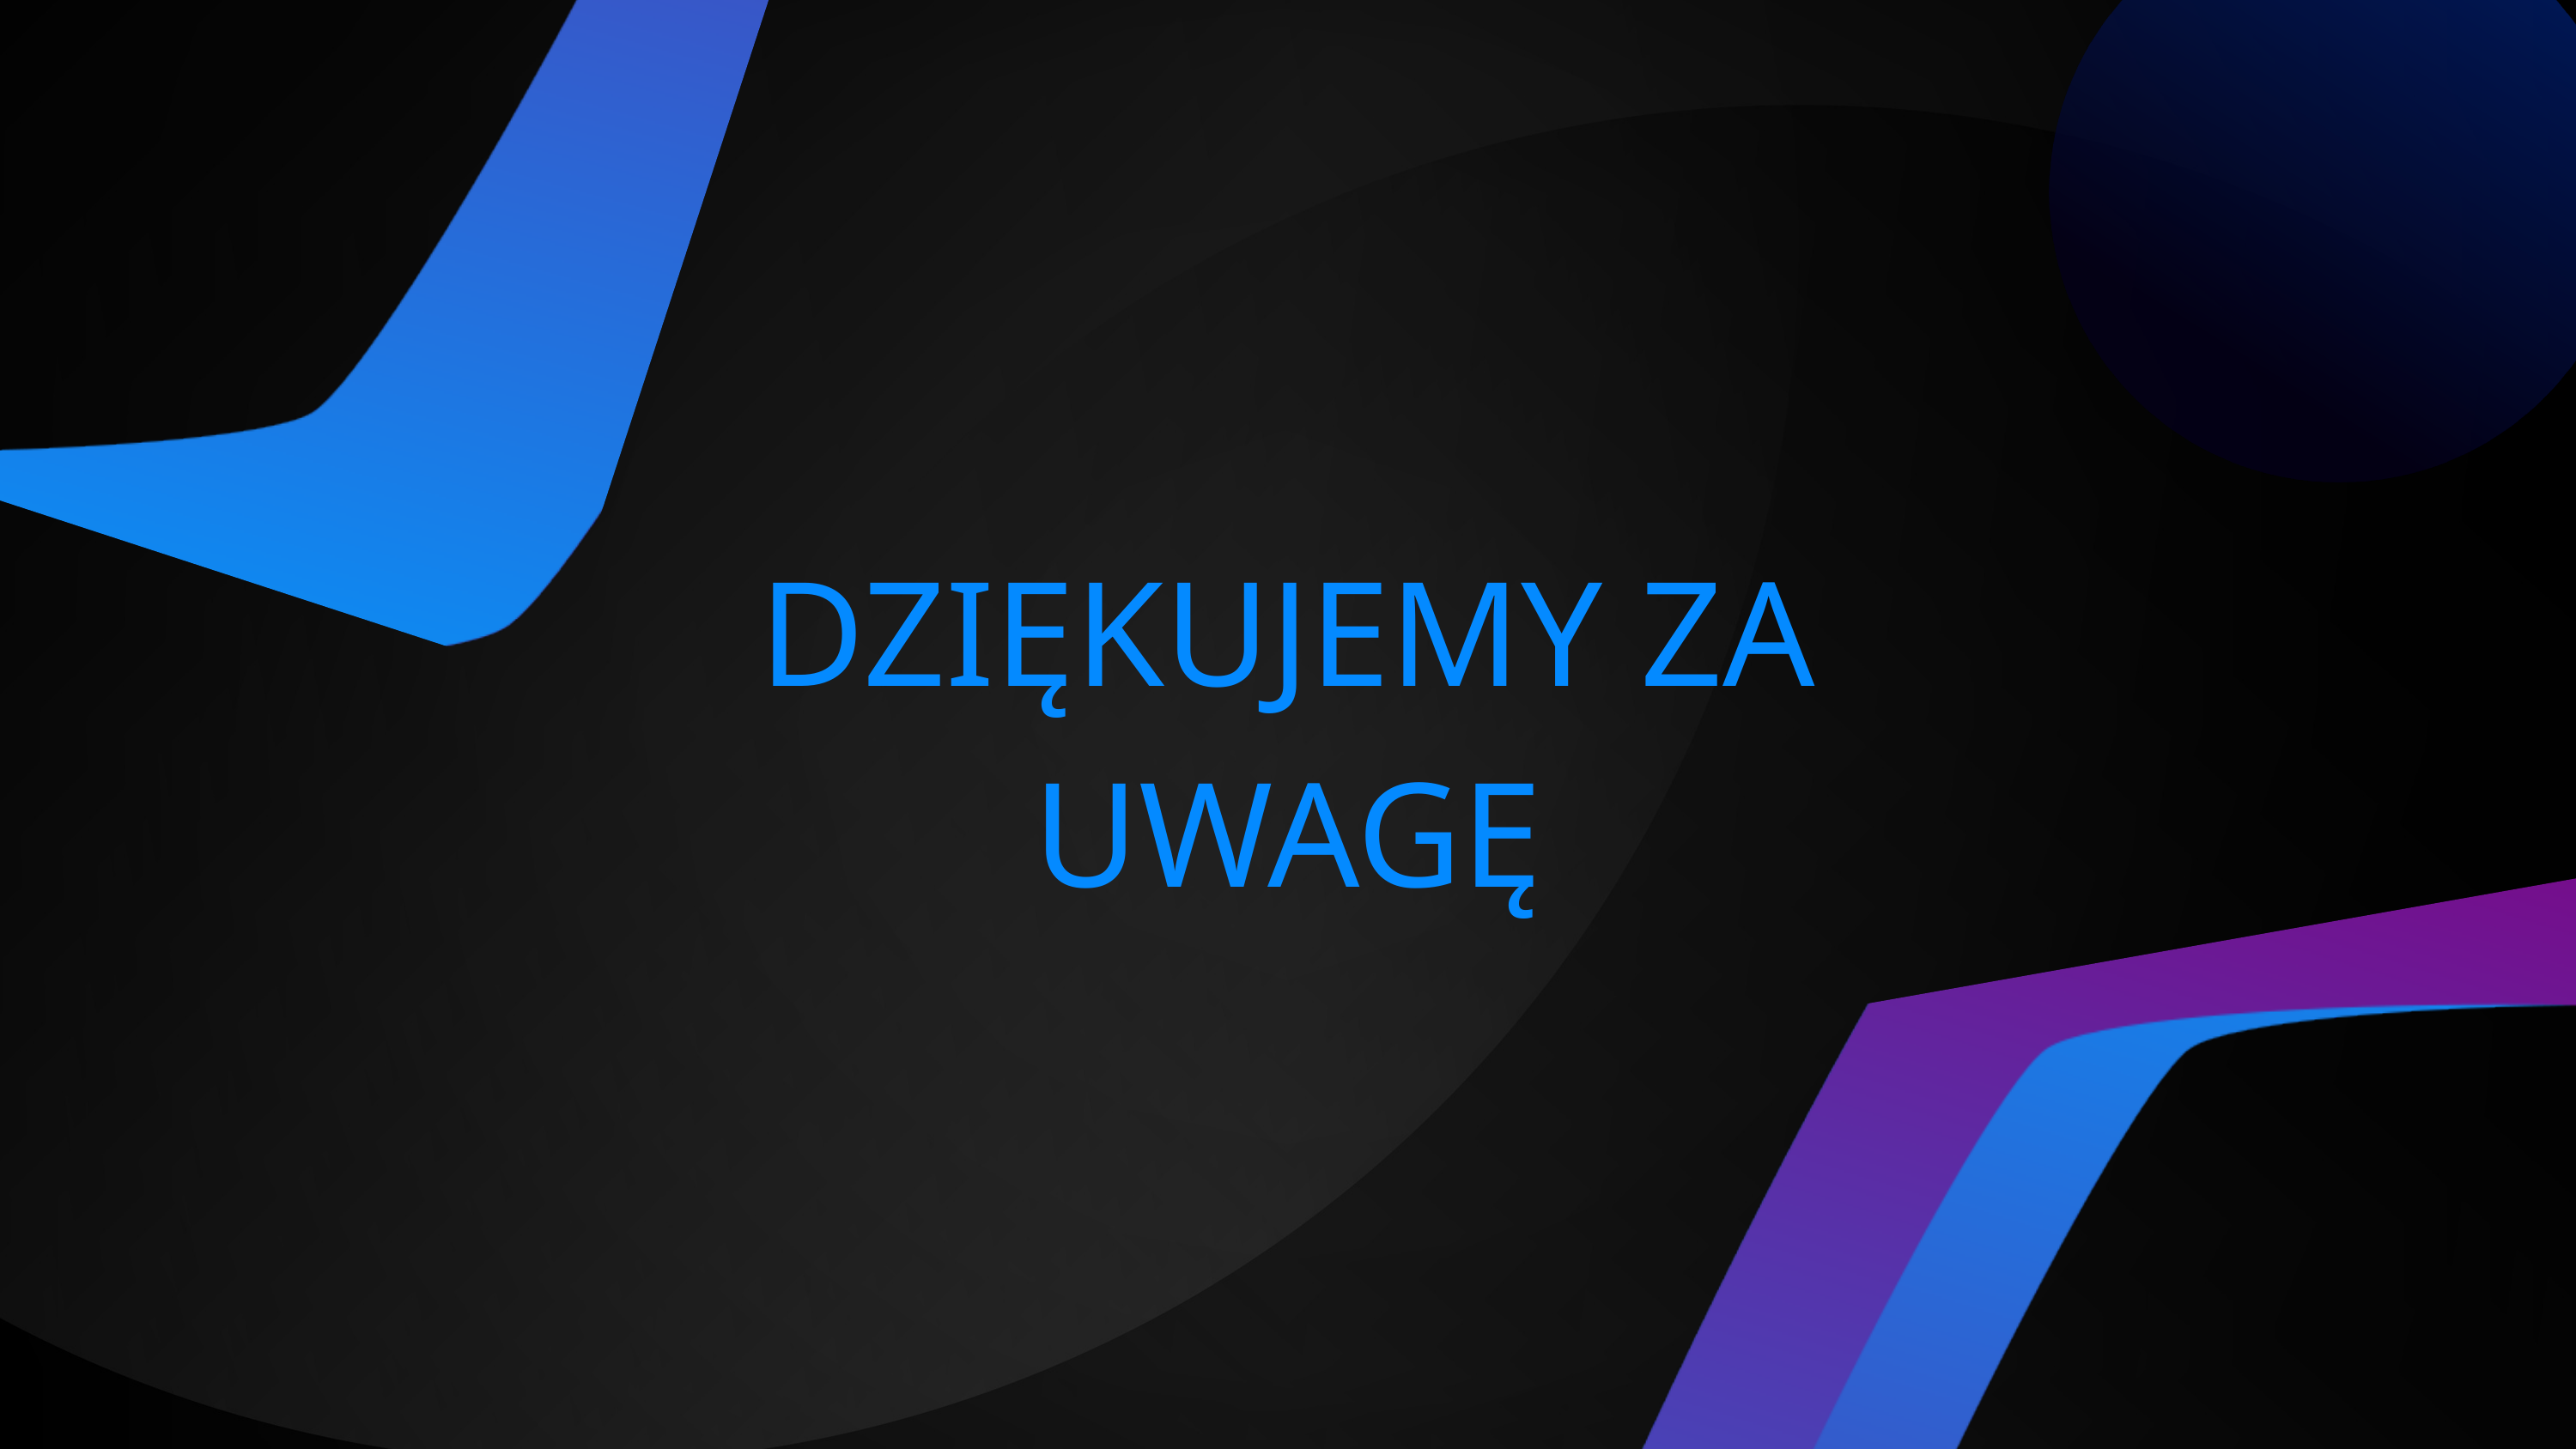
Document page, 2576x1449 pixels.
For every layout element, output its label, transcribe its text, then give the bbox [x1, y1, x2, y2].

text_box DZIĘKUJEMY ZA UWAGĘ [487, 514, 2089, 917]
text_box [1469, 878, 2576, 1449]
text_box [2049, 0, 2576, 482]
text_box [0, 0, 769, 660]
text_box [0, 0, 2576, 1449]
